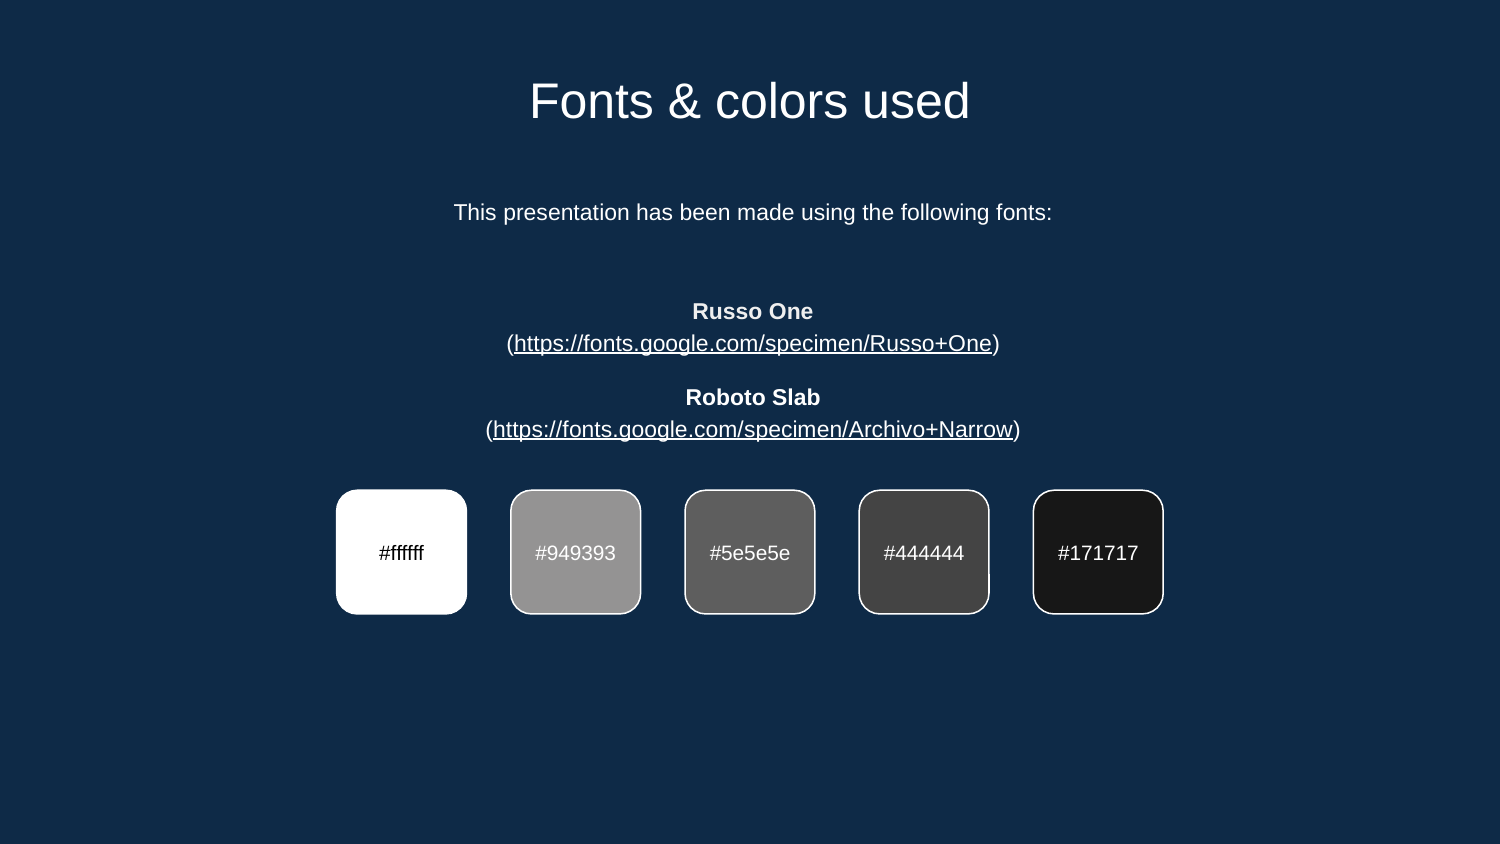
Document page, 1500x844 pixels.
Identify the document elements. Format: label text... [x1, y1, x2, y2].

list This presentation has been made using the following fonts: [175, 178, 1332, 251]
list Russo One (https://fonts.google.com/specimen/Russo+One) Roboto Slab (https://fonts.google.com/specimen/Archivo+Narrow) [175, 264, 1332, 470]
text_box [336, 489, 1164, 615]
title Fonts & colors used [171, 53, 1328, 133]
